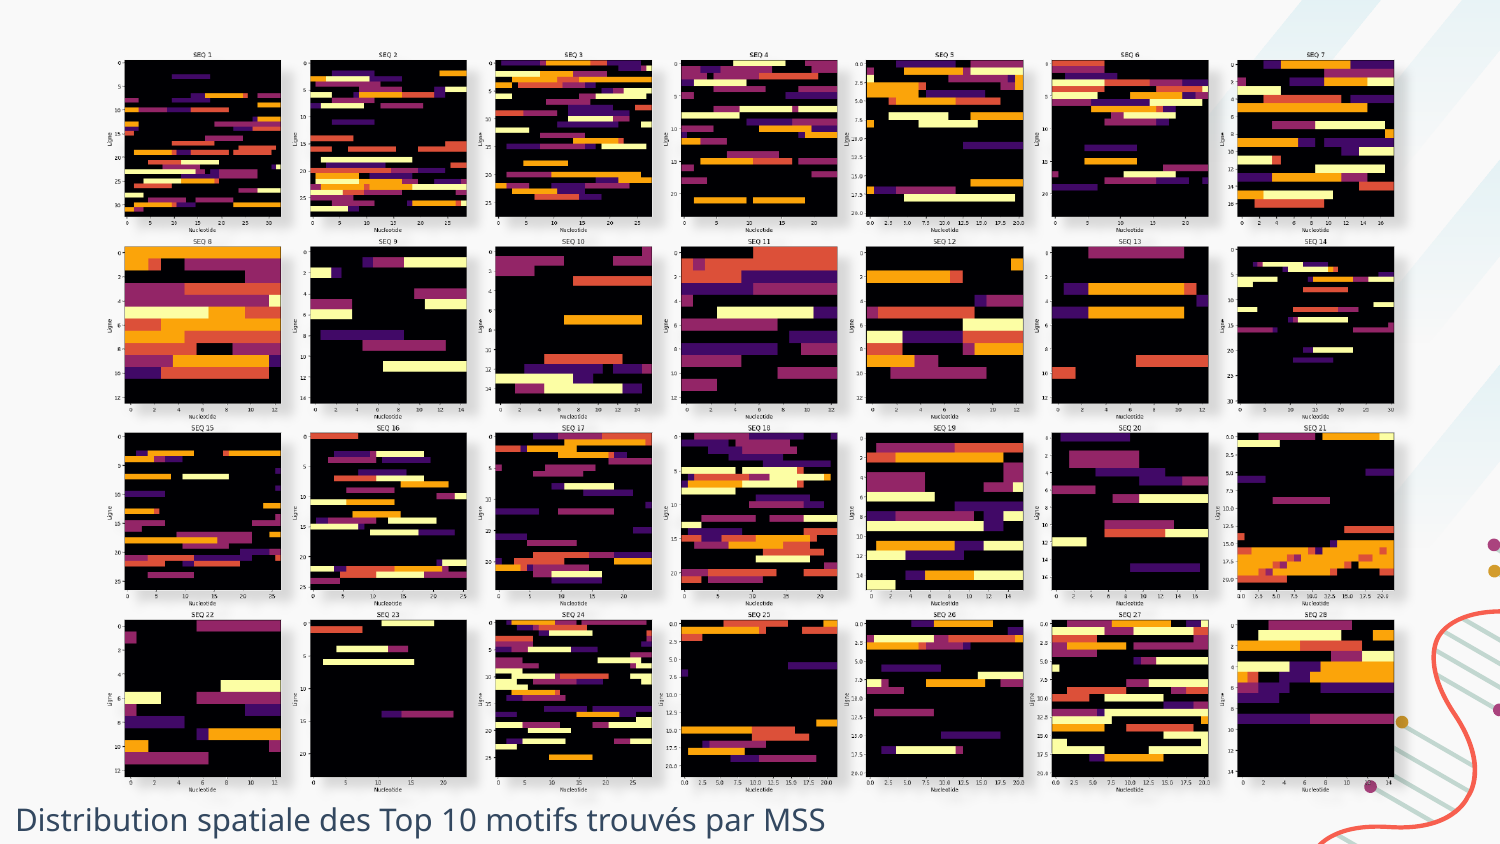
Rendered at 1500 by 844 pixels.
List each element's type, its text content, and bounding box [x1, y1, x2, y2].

text_box Distribution spatiale des Top 10 motifs trouvés par MSS [0, 794, 1129, 843]
picture [98, 48, 1402, 795]
